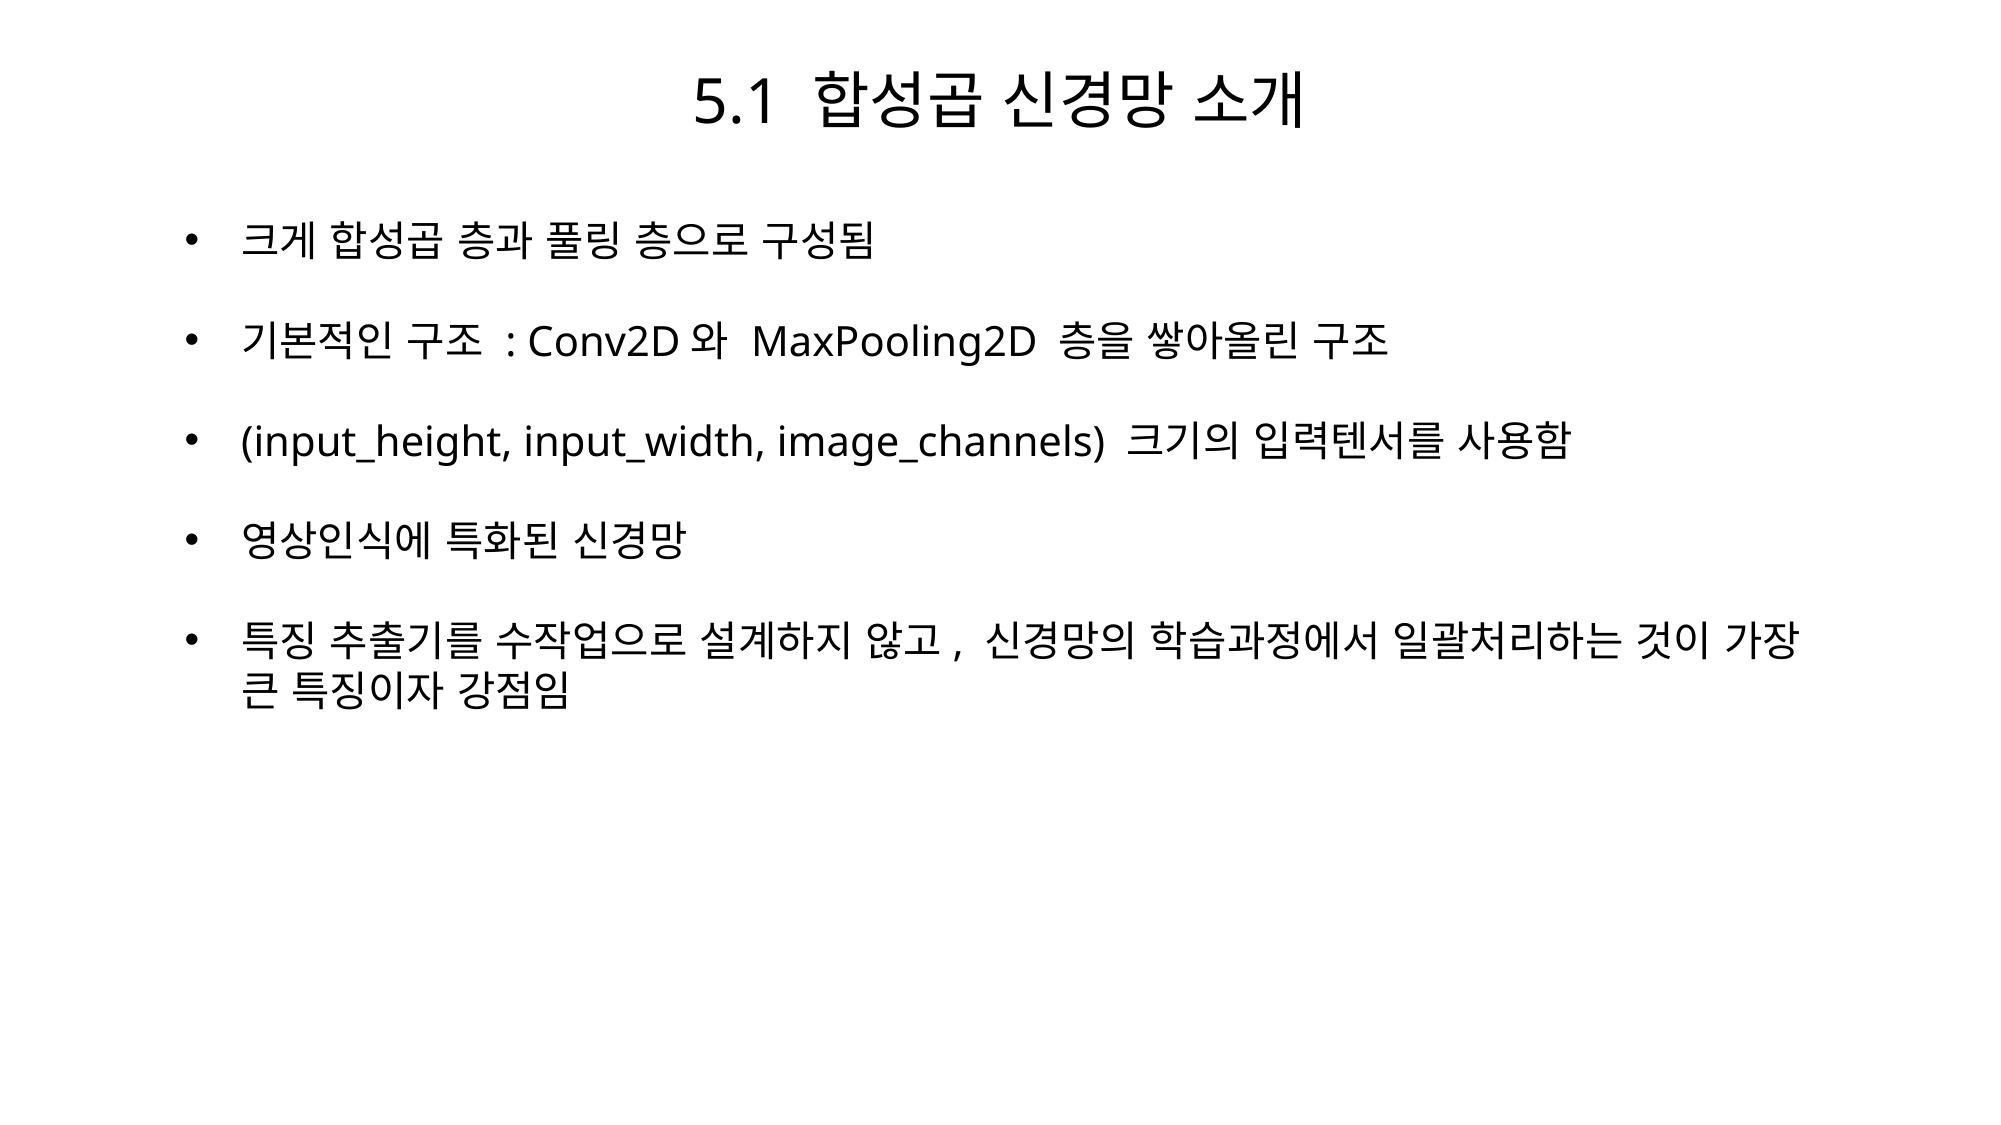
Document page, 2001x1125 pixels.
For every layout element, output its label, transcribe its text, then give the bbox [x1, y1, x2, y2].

text_box 크게 합성곱 층과 풀링 층으로 구성됨 기본적인 구조 : Conv2D와 MaxPooling2D 층을 쌓아올린 구조 (input_height, input_width, image_channels) 크기의 입력텐서를 사용함 영상인식에 특화된 신경망 특징 추출기를 수작업으로 설계하지 않고, 신경망의 학습과정에서 일괄처리하는 것이 가장 큰 특징이자 강점임 [169, 206, 1831, 722]
text_box 5.1 합성곱 신경망 소개 [169, 53, 1831, 144]
